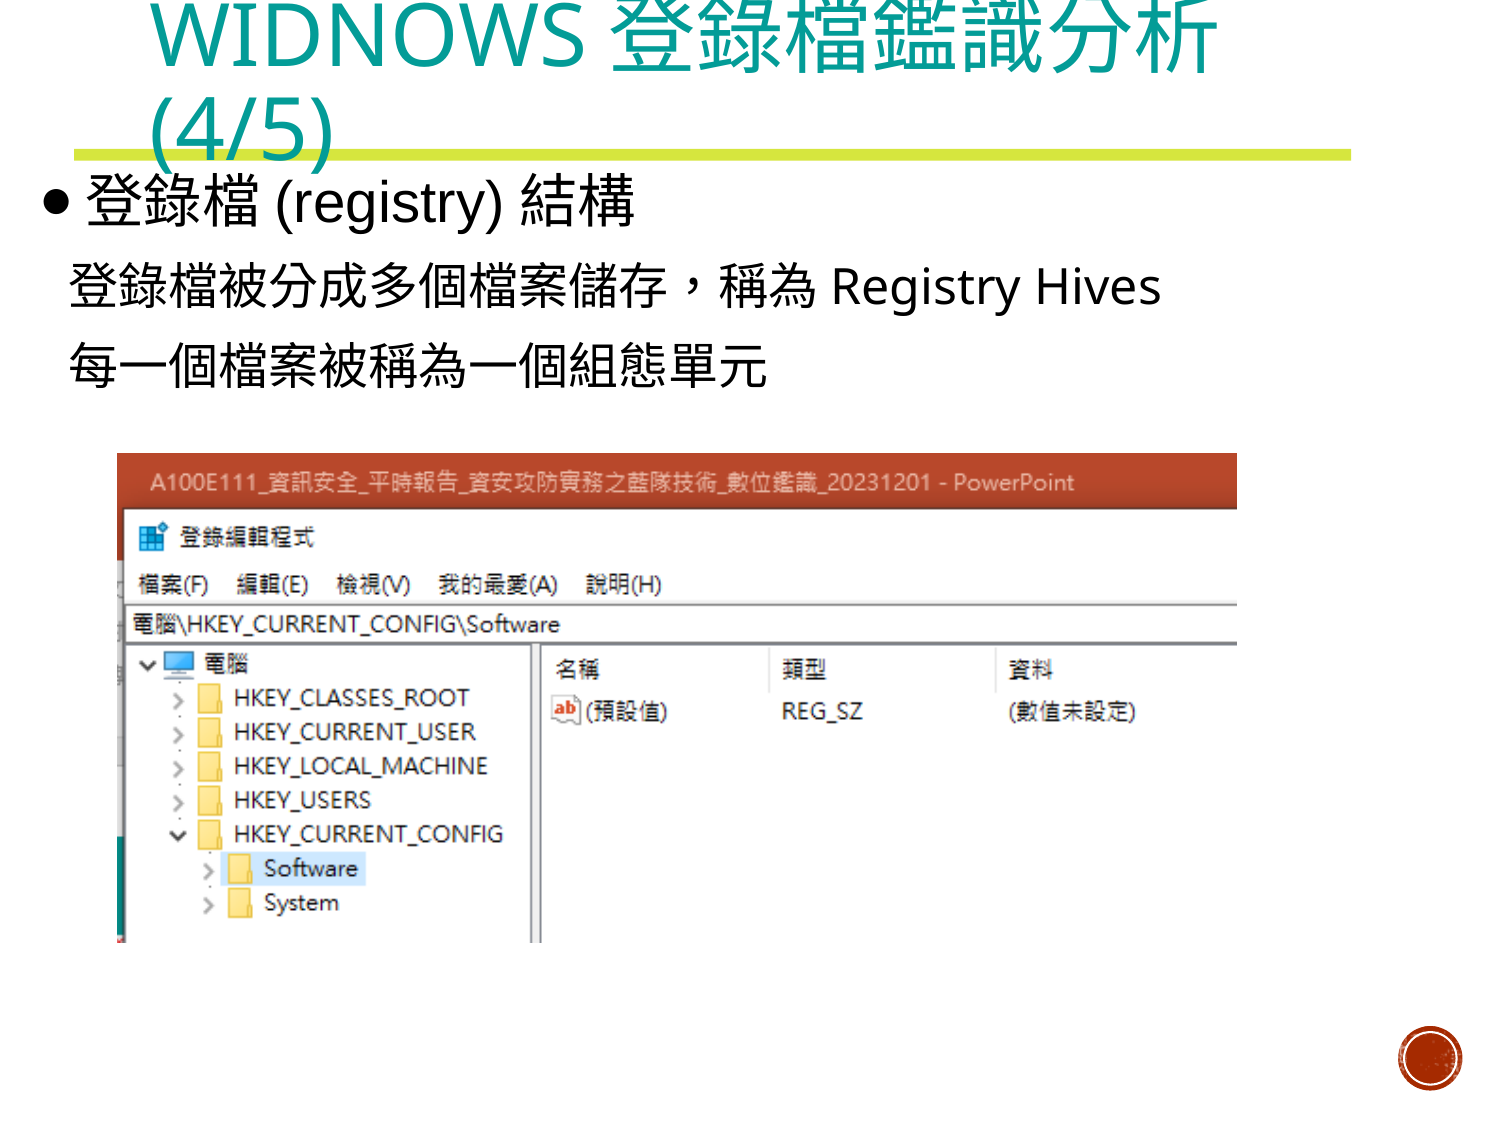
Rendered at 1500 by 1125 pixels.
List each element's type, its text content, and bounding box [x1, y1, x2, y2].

text_box 登錄檔(registry)結構 登錄檔被分成多個檔案儲存，稱為Registry Hives 每一個檔案被稱為一個組態單元 [23, 142, 1430, 404]
title Widnows登錄檔鑑識分析(4/5) [134, 21, 1436, 149]
picture [118, 454, 1237, 943]
